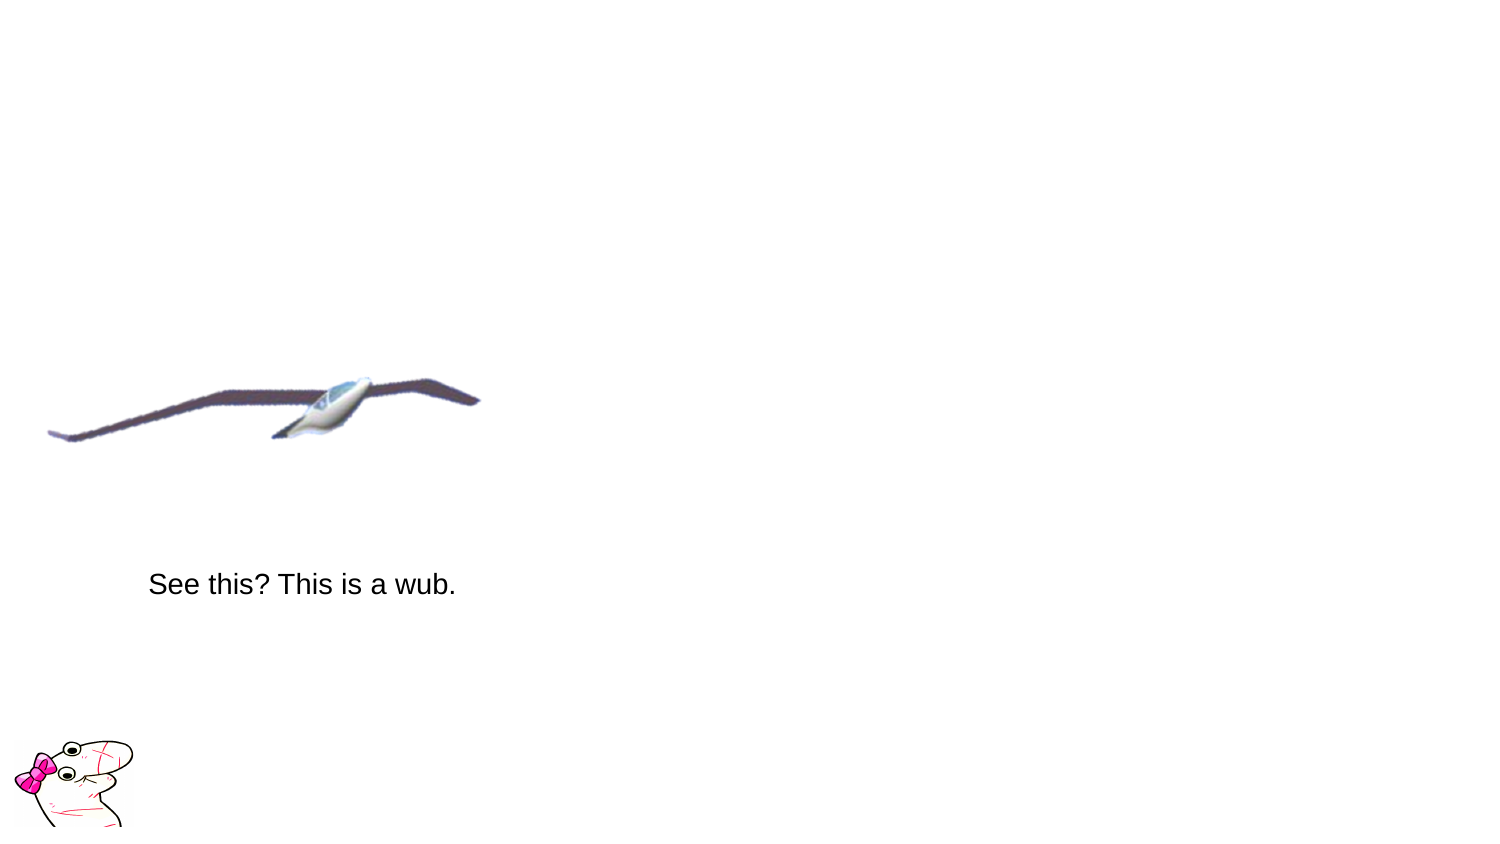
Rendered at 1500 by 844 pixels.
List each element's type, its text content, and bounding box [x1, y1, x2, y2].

picture [37, 245, 562, 568]
text_box See this? This is a wub. [133, 550, 524, 616]
picture [13, 739, 134, 827]
